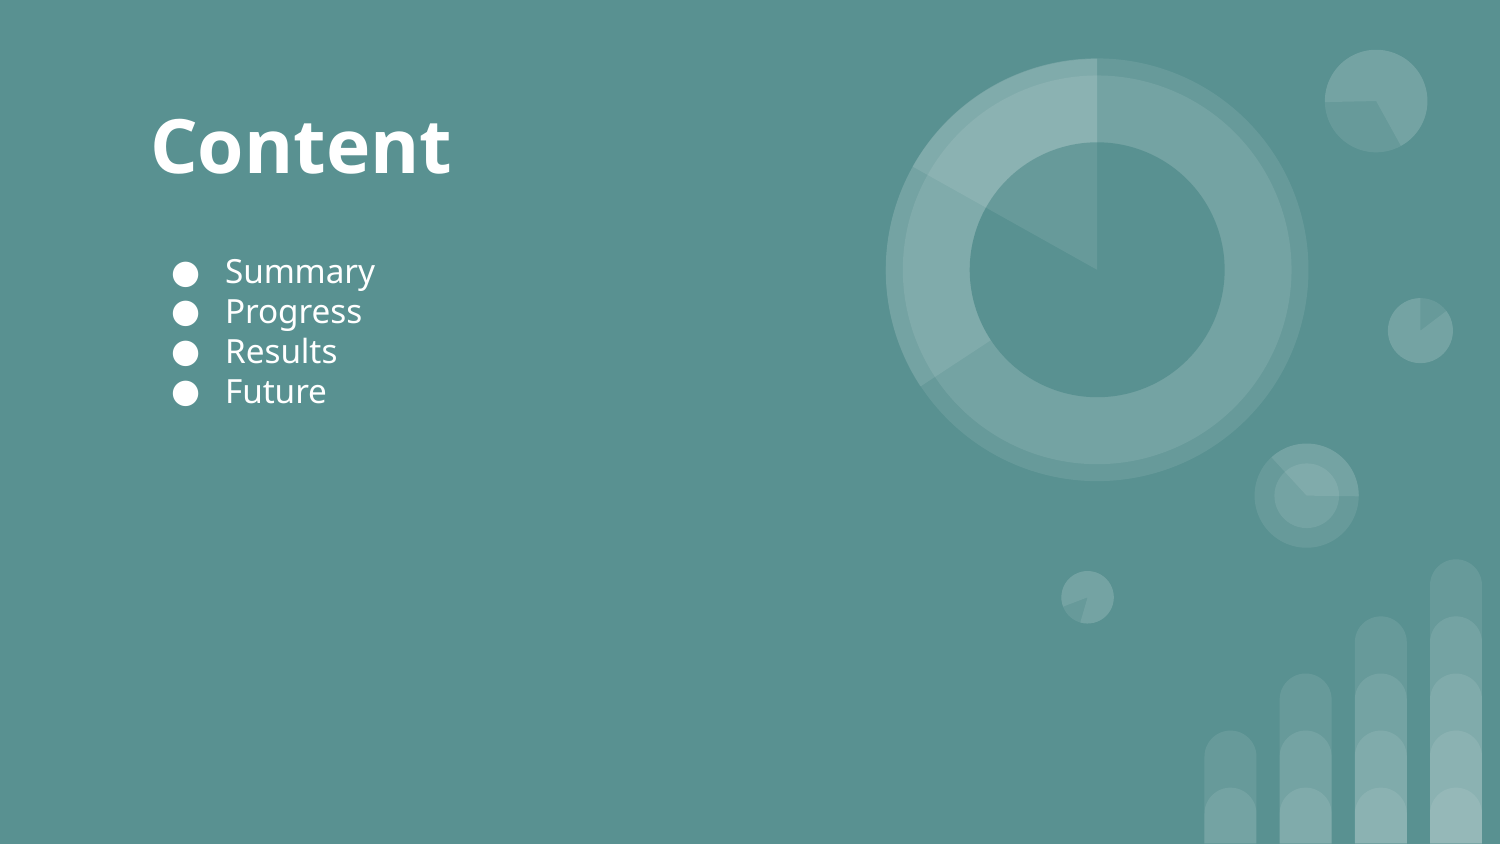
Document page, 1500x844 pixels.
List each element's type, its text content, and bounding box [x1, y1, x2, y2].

title Content [135, 52, 1309, 235]
subtitle Summary Progress Results Future [135, 235, 1309, 704]
